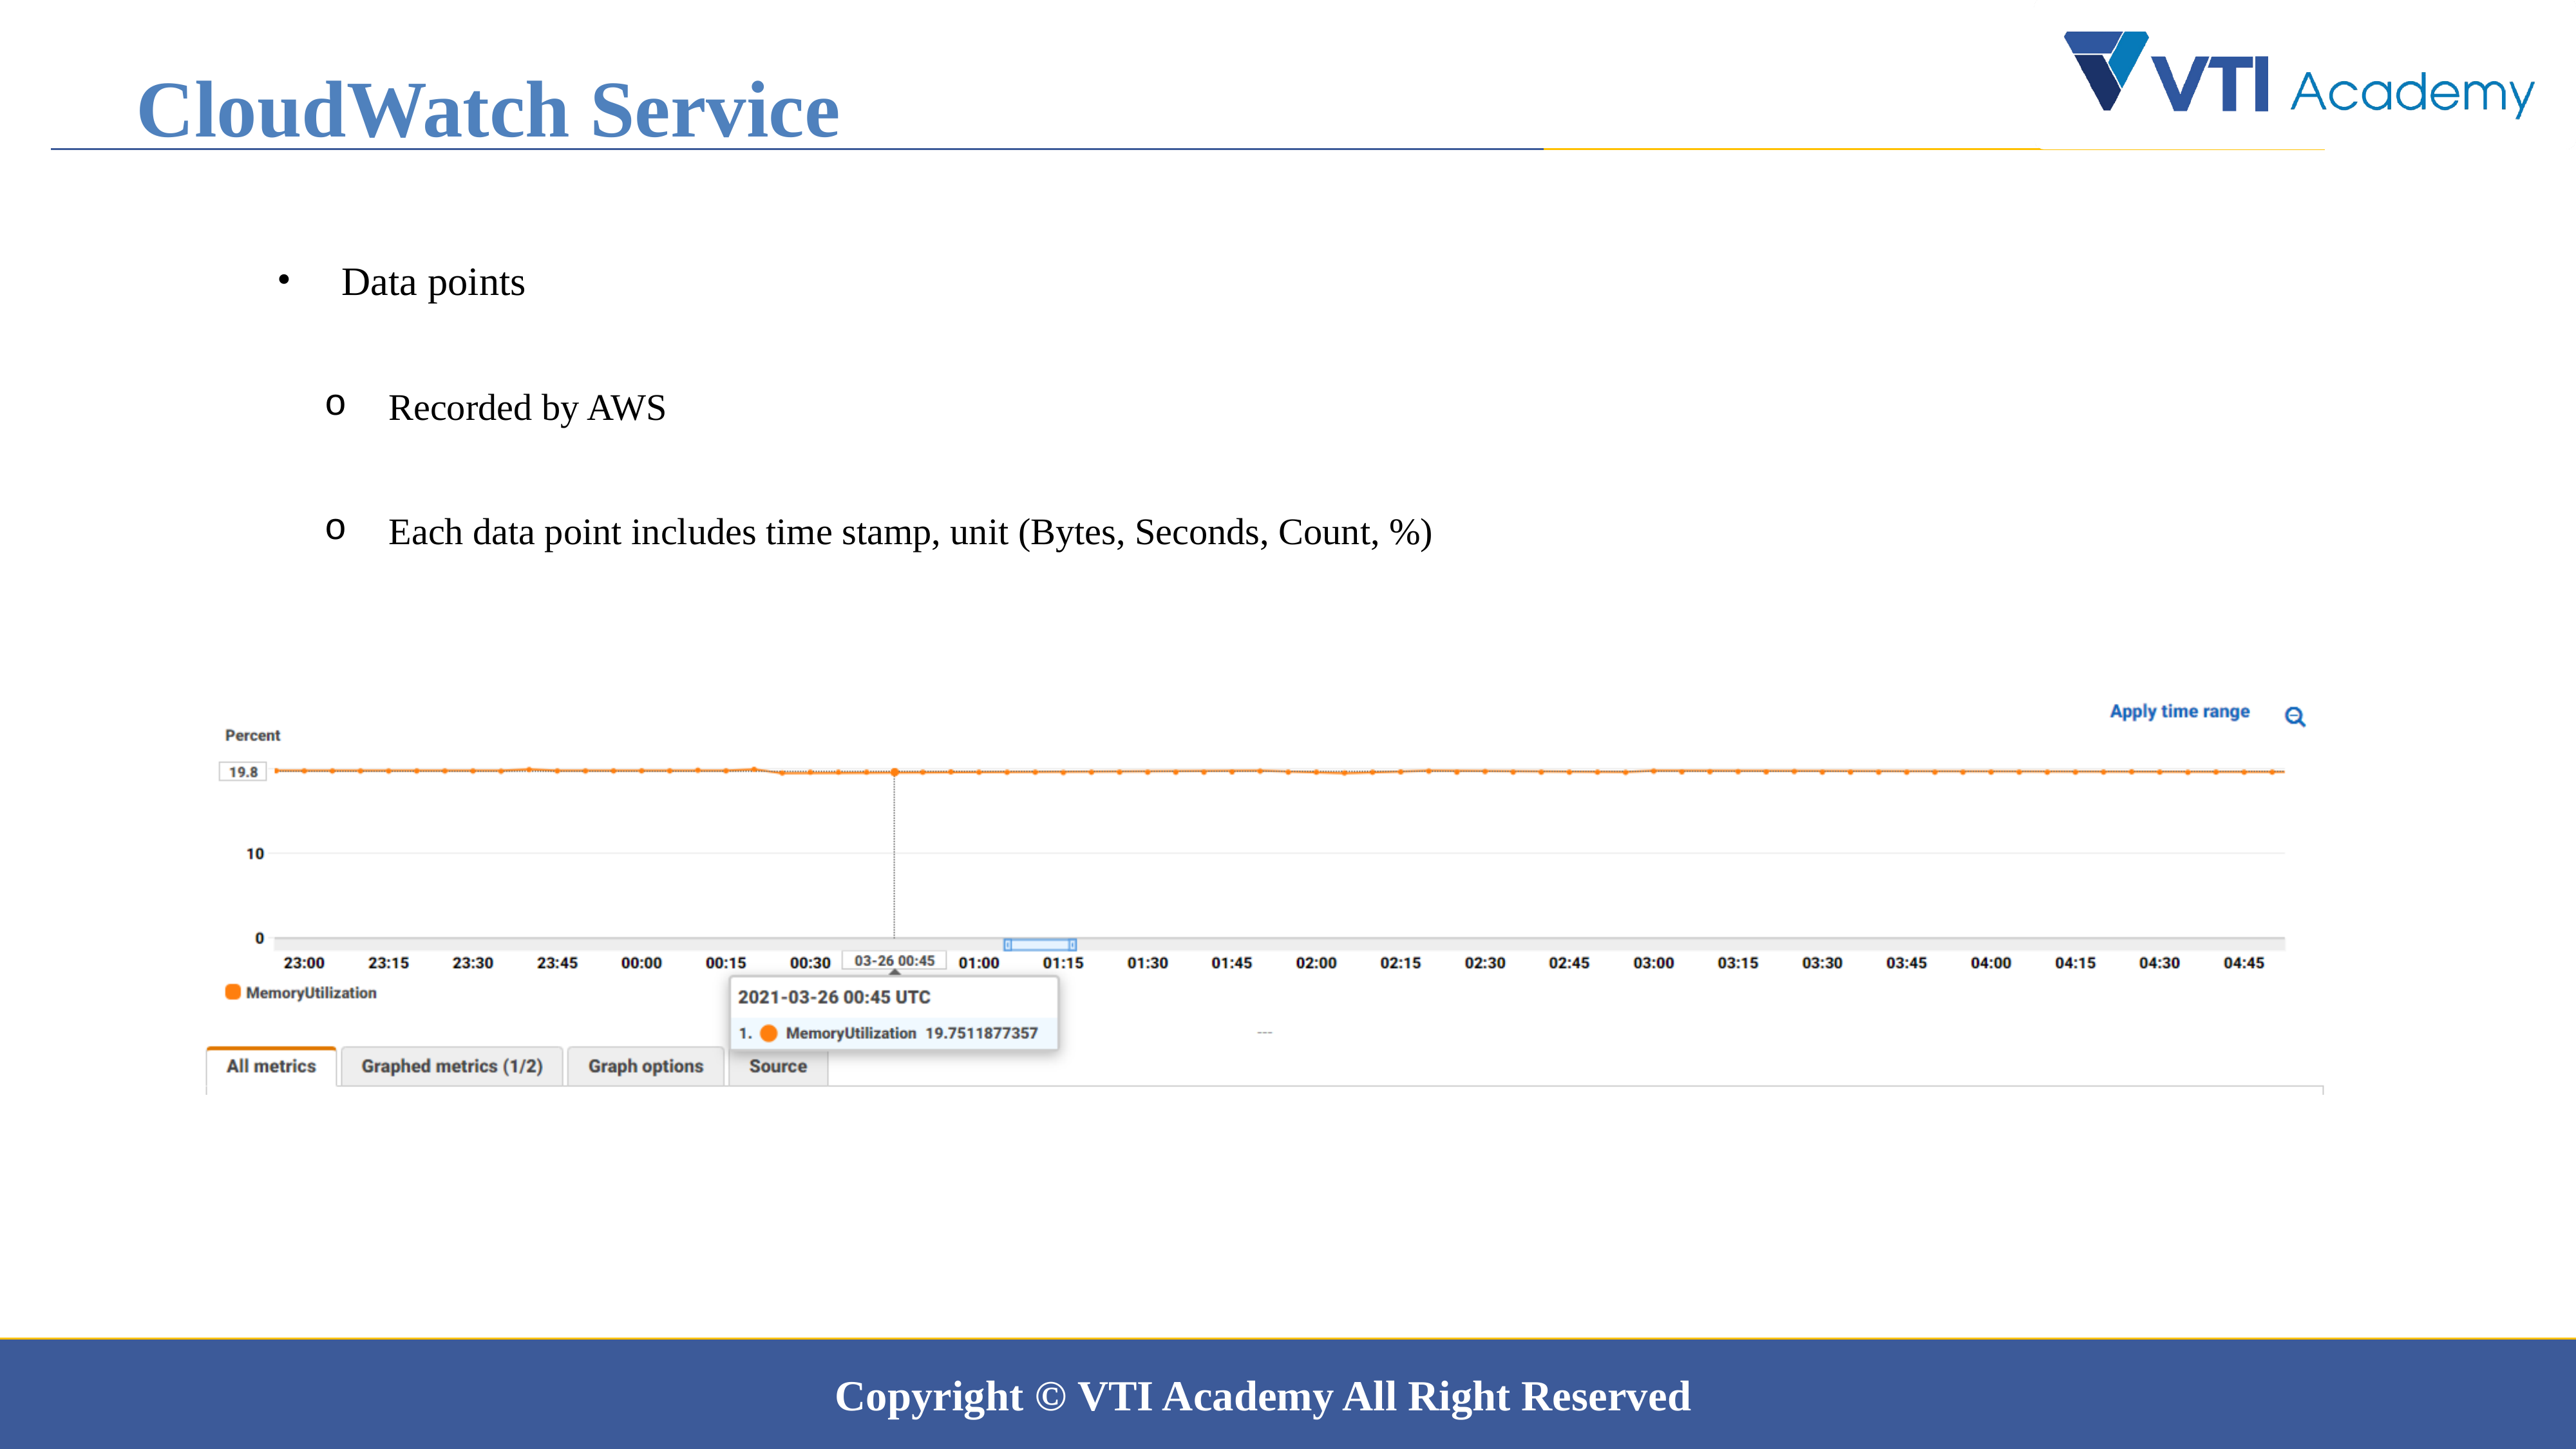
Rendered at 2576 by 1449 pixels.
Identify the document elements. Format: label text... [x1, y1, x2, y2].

picture [204, 691, 2325, 1095]
text_box CloudWatch Service [126, 60, 1081, 149]
picture [2034, 0, 2576, 149]
text_box Data points Recorded by AWS Each data point includes time stamp, unit (Bytes, Seconds, Count, %) [126, 250, 2201, 591]
